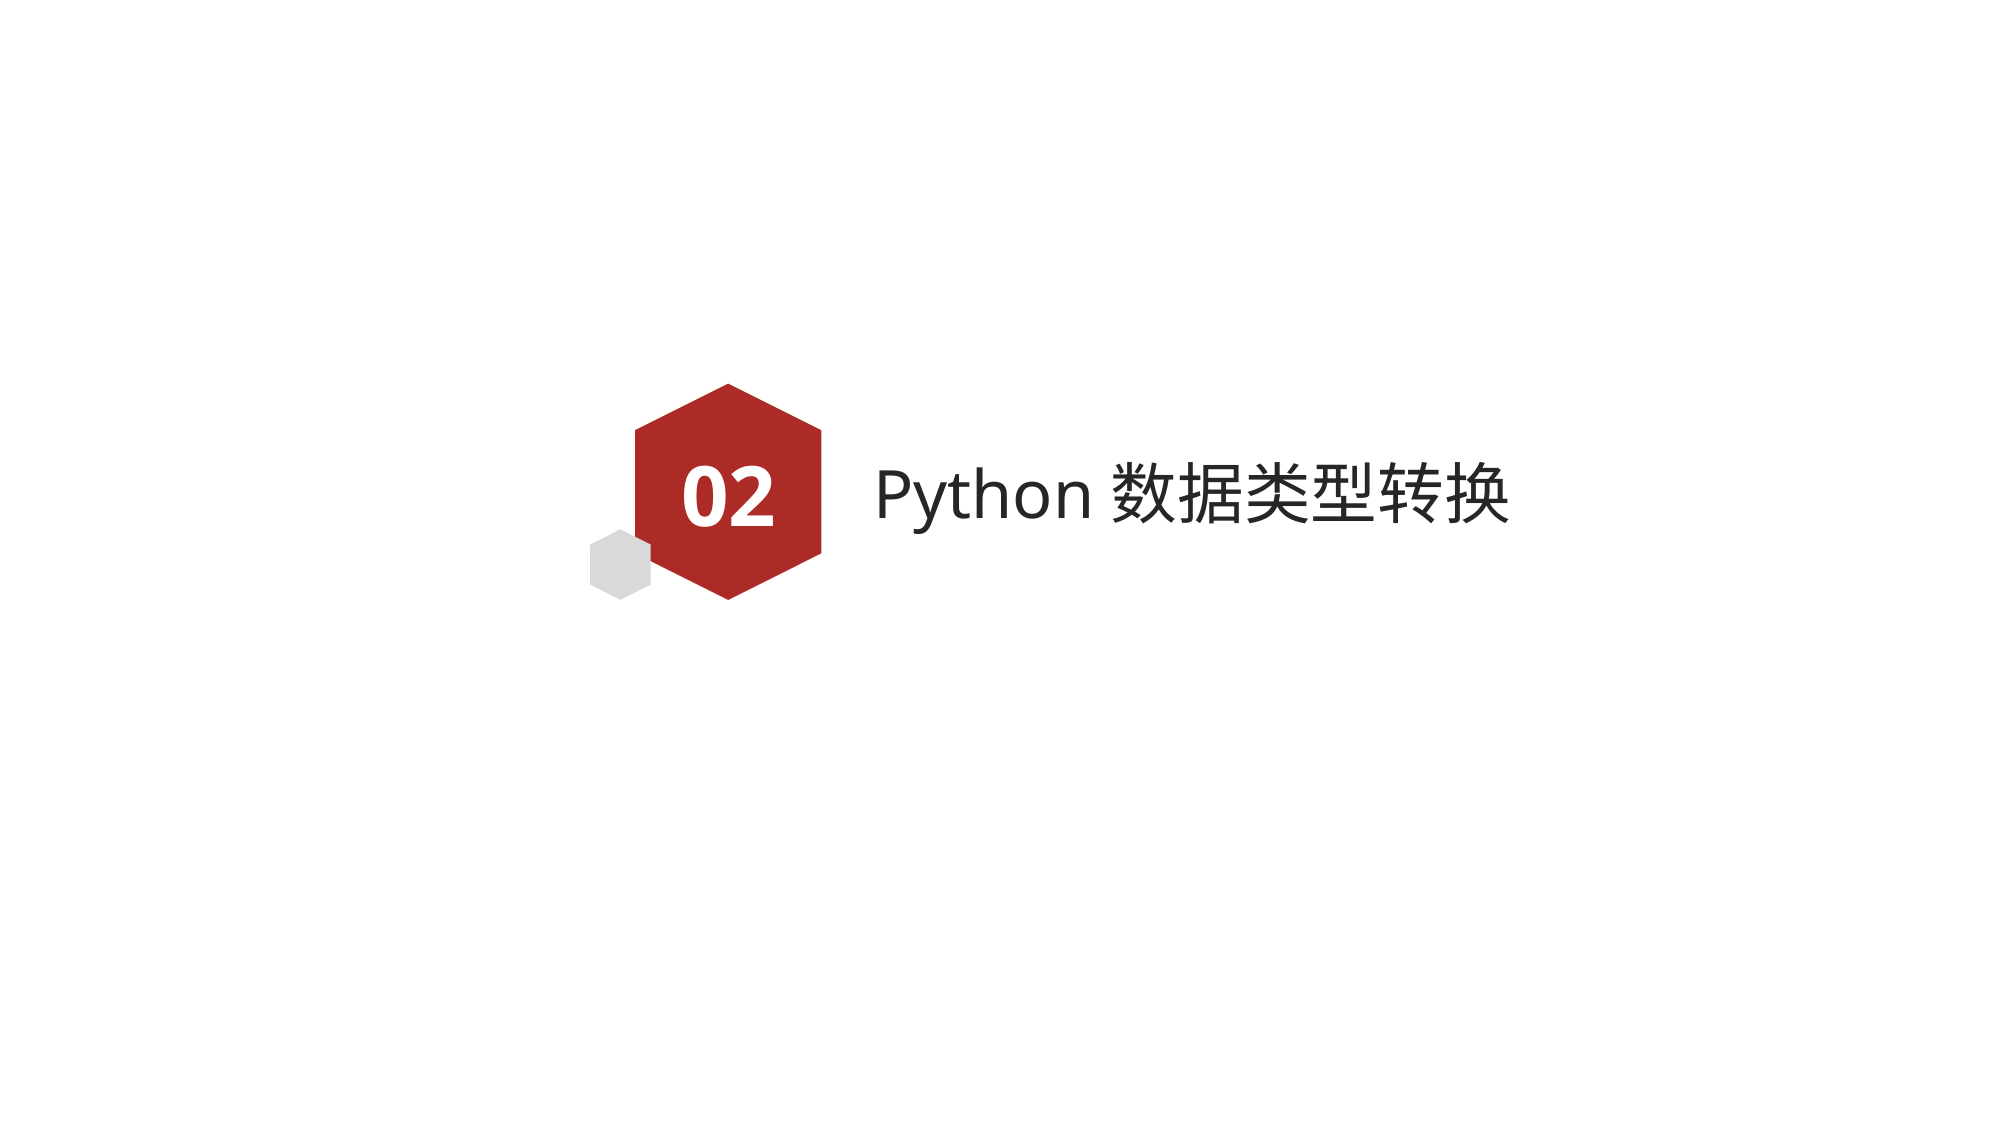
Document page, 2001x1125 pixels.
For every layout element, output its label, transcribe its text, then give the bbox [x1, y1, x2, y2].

title Python数据类型转换 [858, 453, 1950, 672]
list 02 [636, 404, 822, 594]
